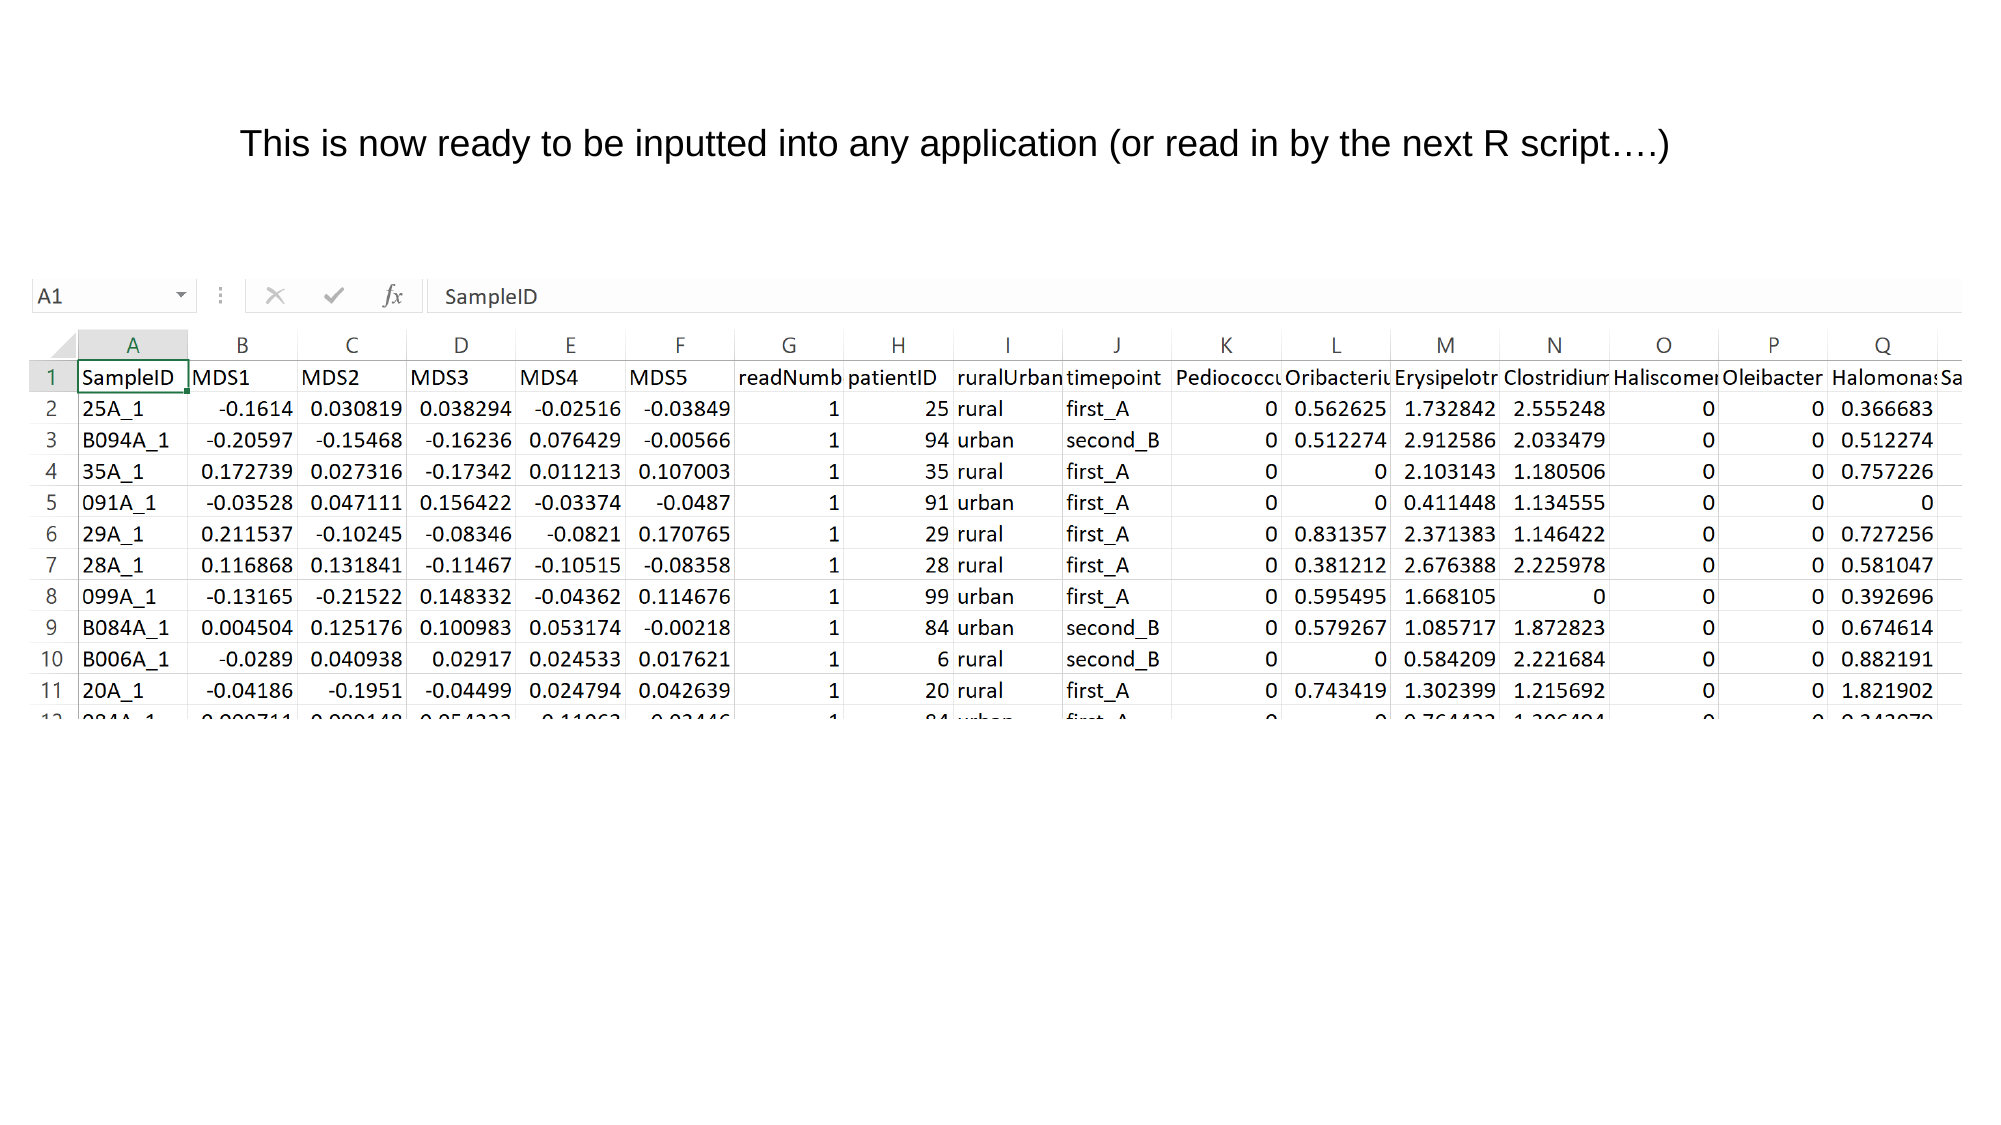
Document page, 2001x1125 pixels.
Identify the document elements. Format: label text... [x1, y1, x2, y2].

text_box This is now ready to be inputted into any application (or read in by the next R script….) [224, 111, 1687, 172]
picture [29, 279, 1962, 719]
